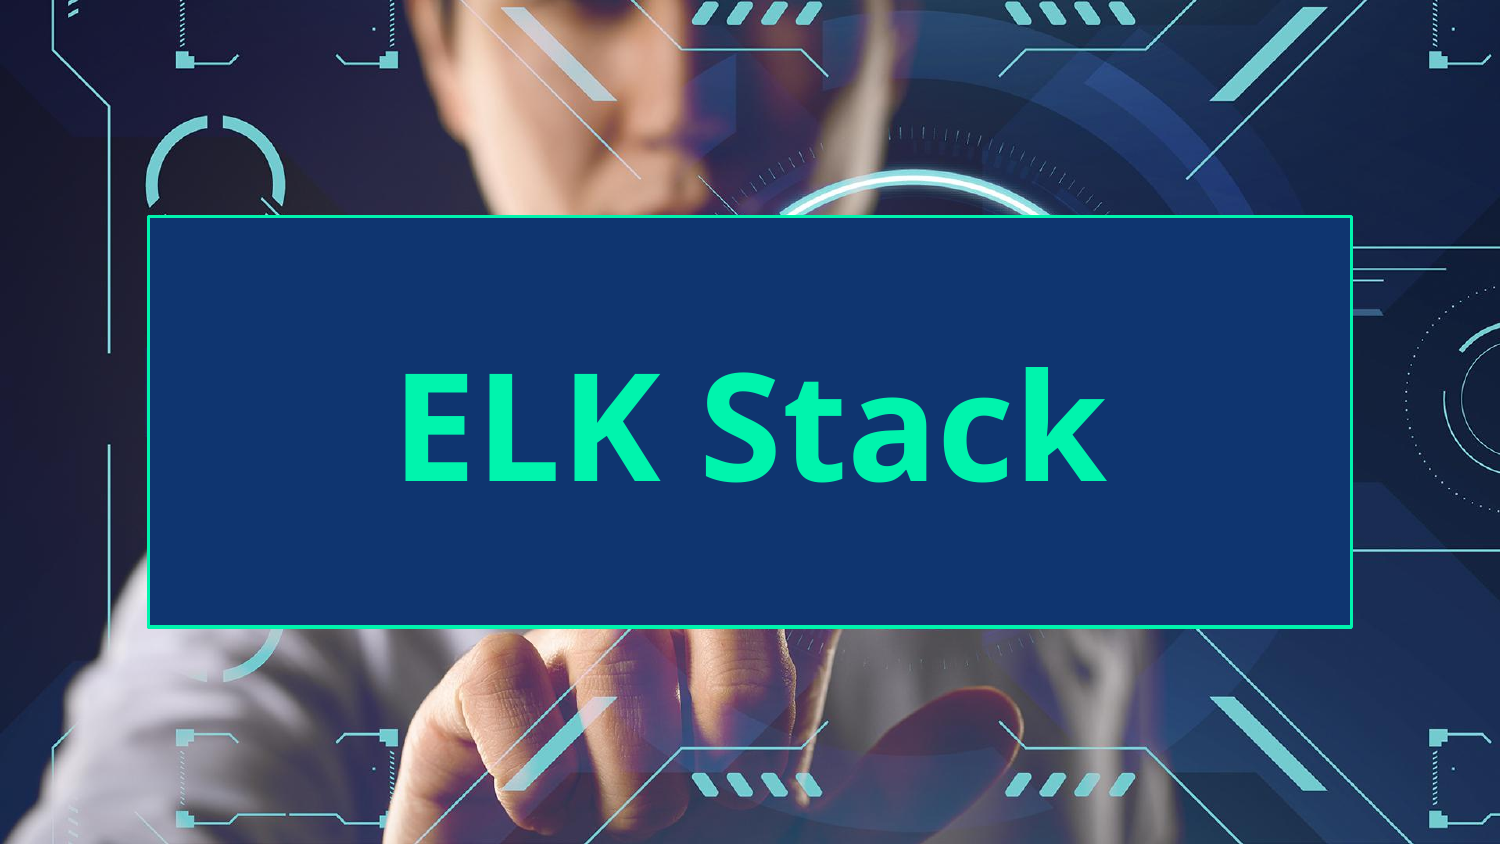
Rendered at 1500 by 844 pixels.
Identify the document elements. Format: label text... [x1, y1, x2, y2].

title ELK Stack [289, 303, 1211, 541]
picture [0, 0, 1500, 844]
